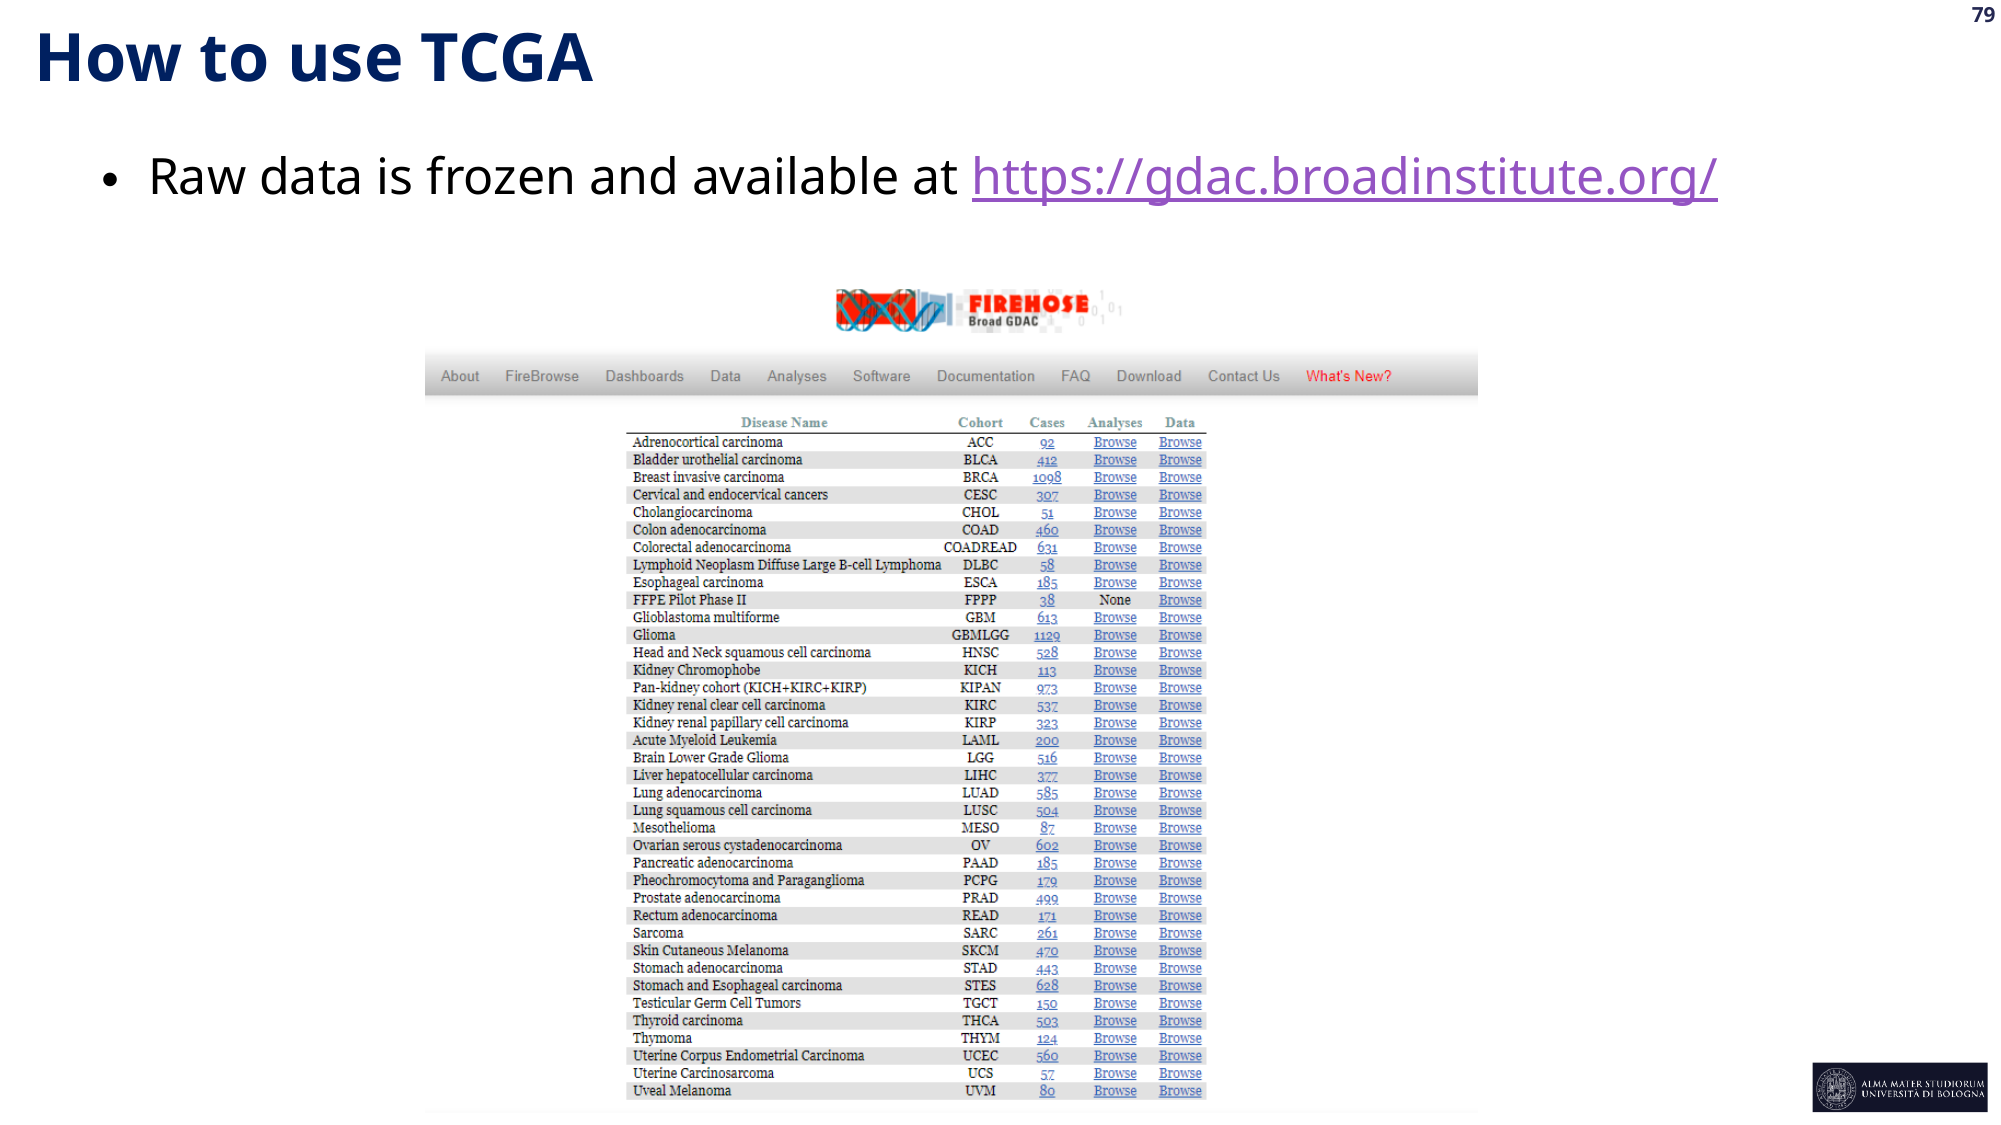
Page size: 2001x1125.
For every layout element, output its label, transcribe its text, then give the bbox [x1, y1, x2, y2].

picture [424, 287, 1478, 1113]
picture [1812, 1062, 1988, 1113]
list Raw data is frozen and available at https://gdac.broadinstitute.org/ [86, 137, 1930, 288]
list How to use TCGA [19, 7, 1930, 102]
